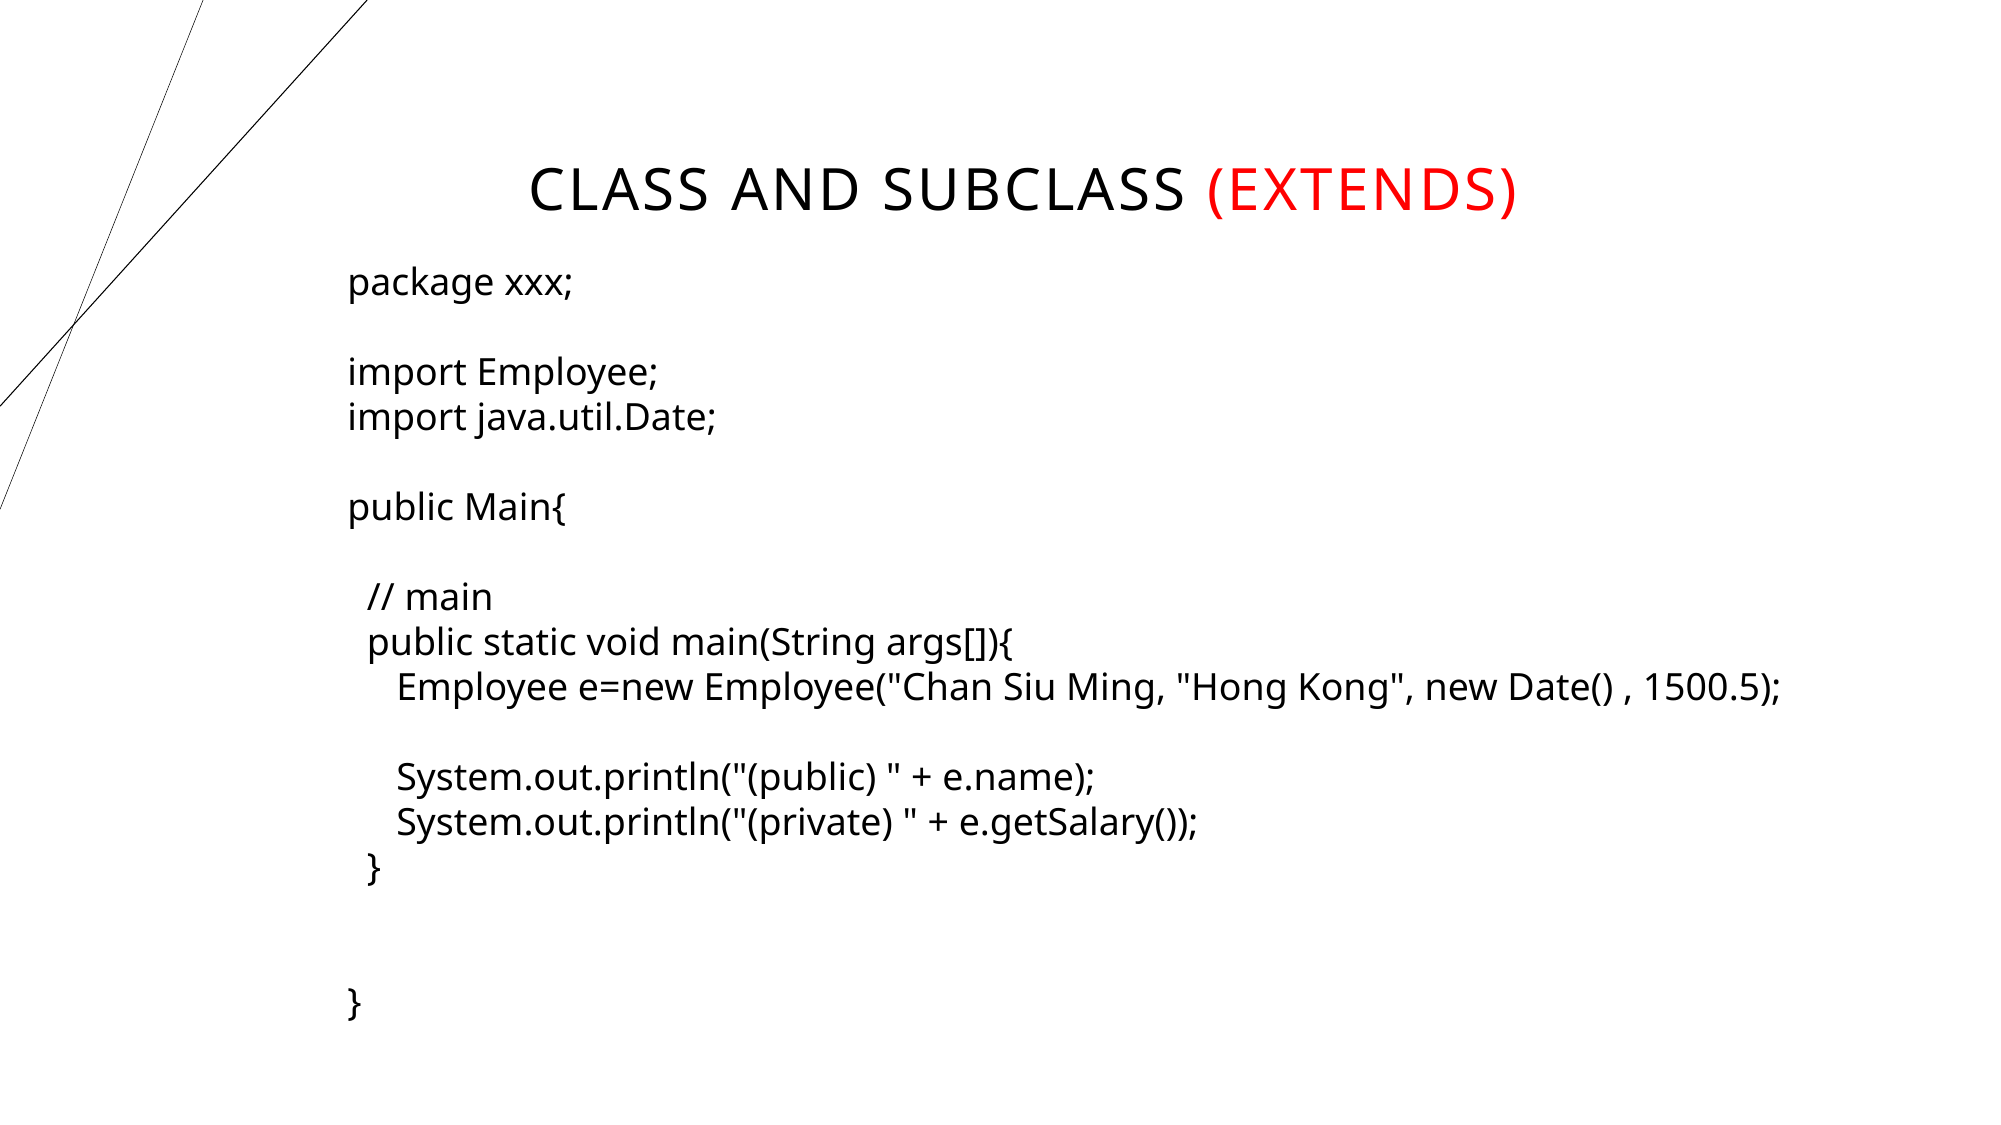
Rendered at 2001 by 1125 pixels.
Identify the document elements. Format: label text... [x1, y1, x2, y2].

text_box package xxx; import Employee; import java.util.Date; public Main{ // main public static void main(String args[]){ Employee e=new Employee("Chan Siu Ming, "Hong Kong", new Date() , 1500.5); System.out.println("(public) " + e.name); System.out.println("(private) " + e.getSalary()); } } [332, 250, 1820, 1031]
title Class and subclass (extends) [332, 83, 1715, 250]
